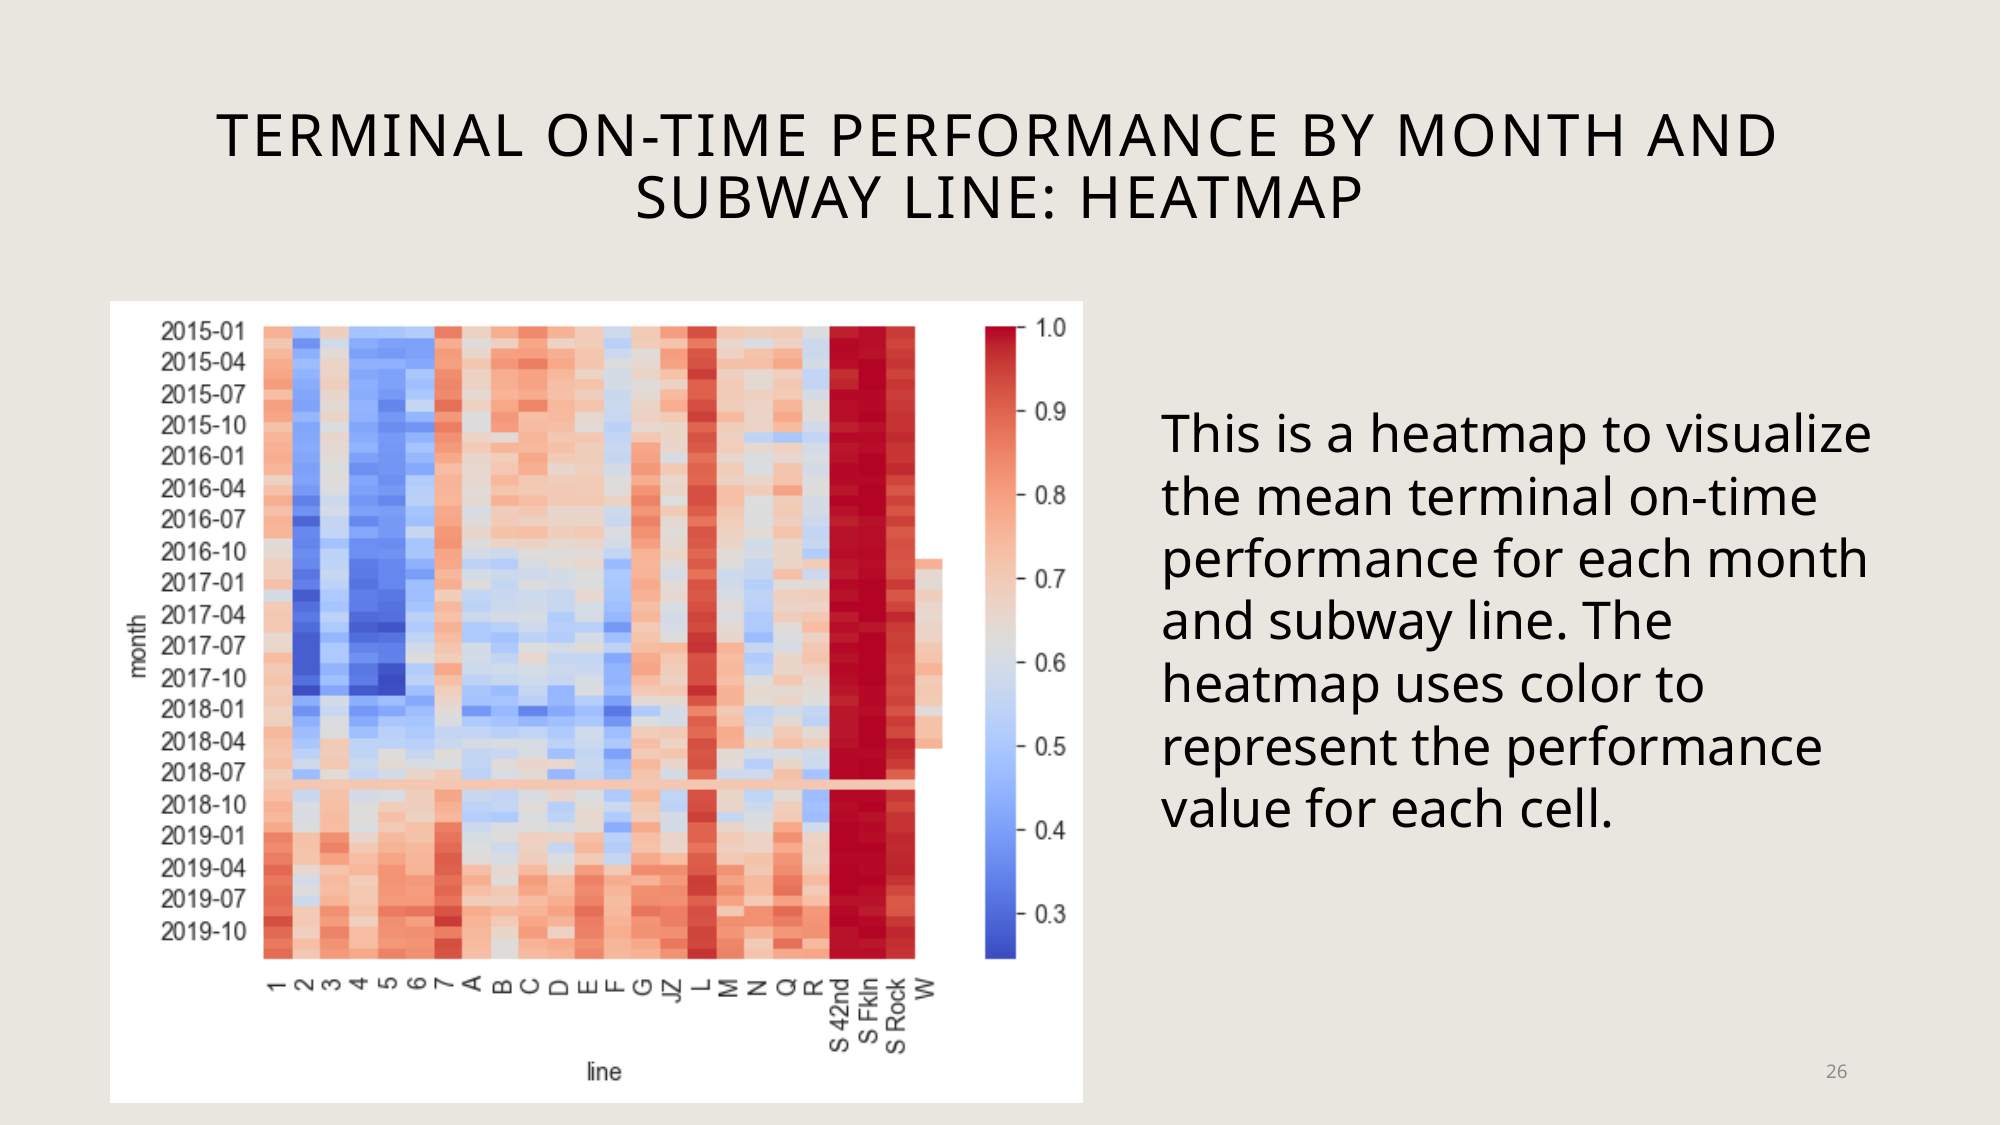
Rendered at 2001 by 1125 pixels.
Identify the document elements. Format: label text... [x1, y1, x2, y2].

picture [110, 301, 1083, 1103]
text_box This is a heatmap to visualize the mean terminal on-time performance for each month and subway line. The heatmap uses color to represent the performance value for each cell. [1147, 393, 1910, 846]
slide_number 26 [1412, 1042, 1863, 1103]
title Terminal On-Time Performance by Month and Subway Line: Heatmap [137, 59, 1863, 278]
